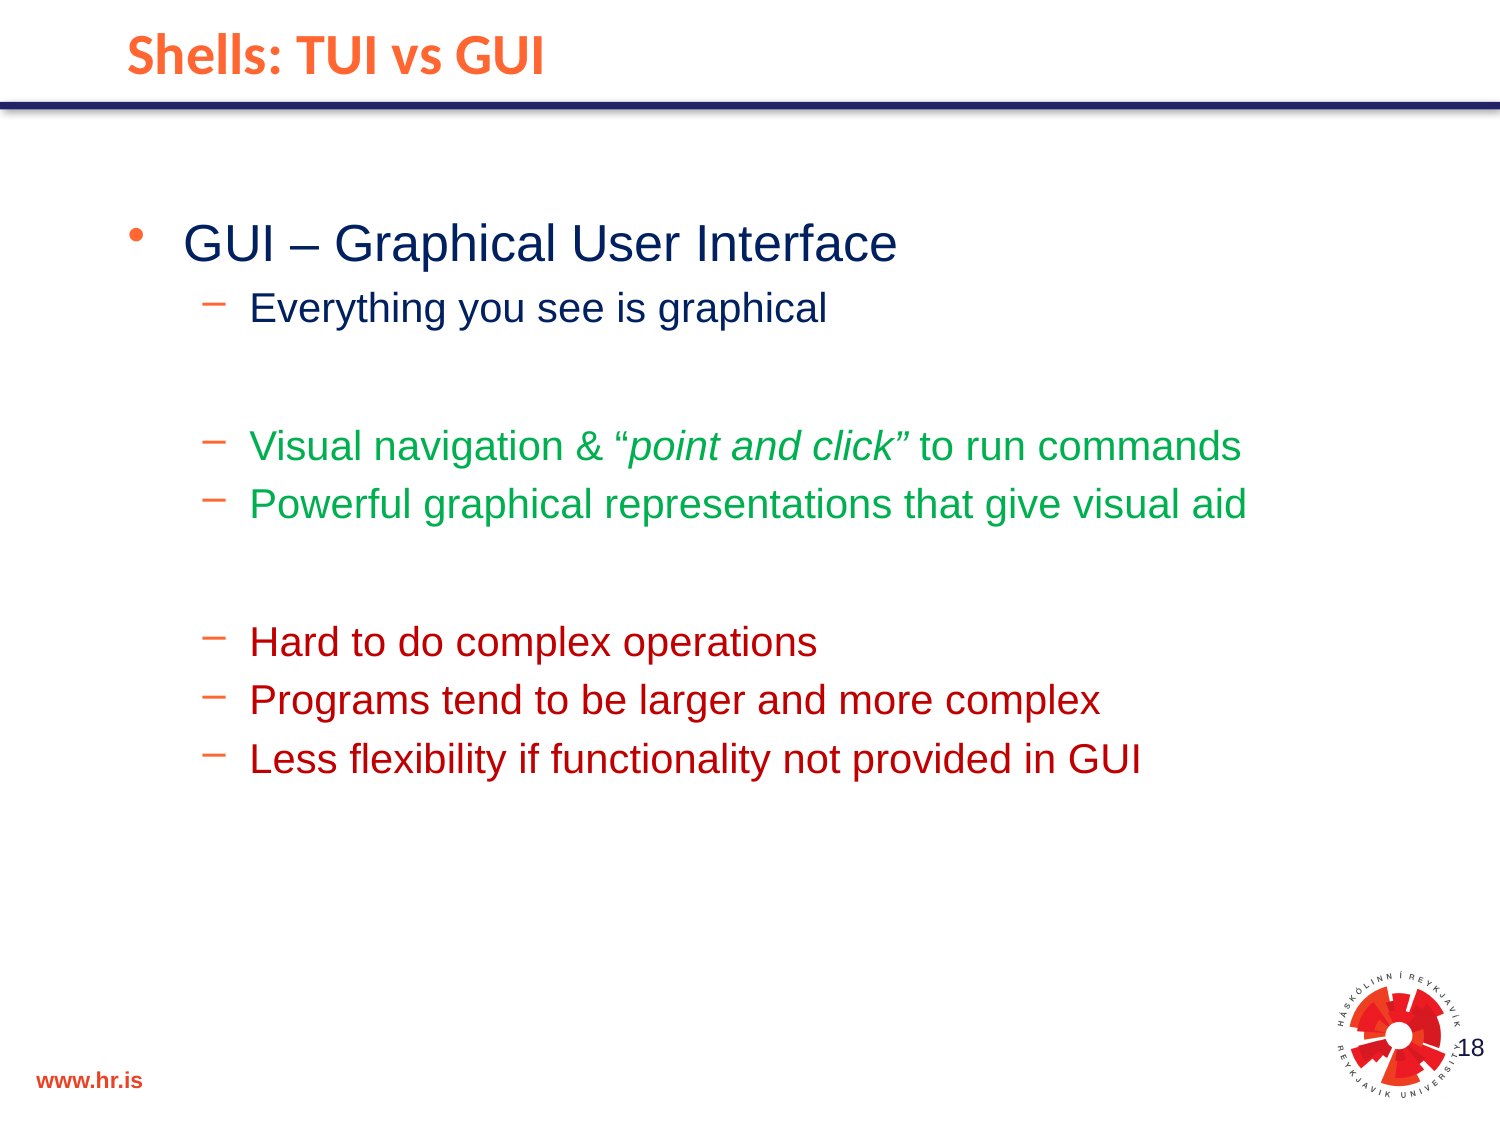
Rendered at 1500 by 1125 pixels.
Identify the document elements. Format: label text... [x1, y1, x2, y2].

text_box Shells: TUI vs GUI [112, 0, 1388, 102]
picture [1336, 969, 1462, 1023]
list GUI – Graphical User Interface Everything you see is graphical Visual navigation & “point and click” to run commands Powerful graphical representations that give visual aid Hard to do complex operations Programs tend to be larger and more complex Less flexibility if functionality not provided in GUI [112, 201, 1388, 908]
slide_number 18 [1024, 1023, 1500, 1100]
